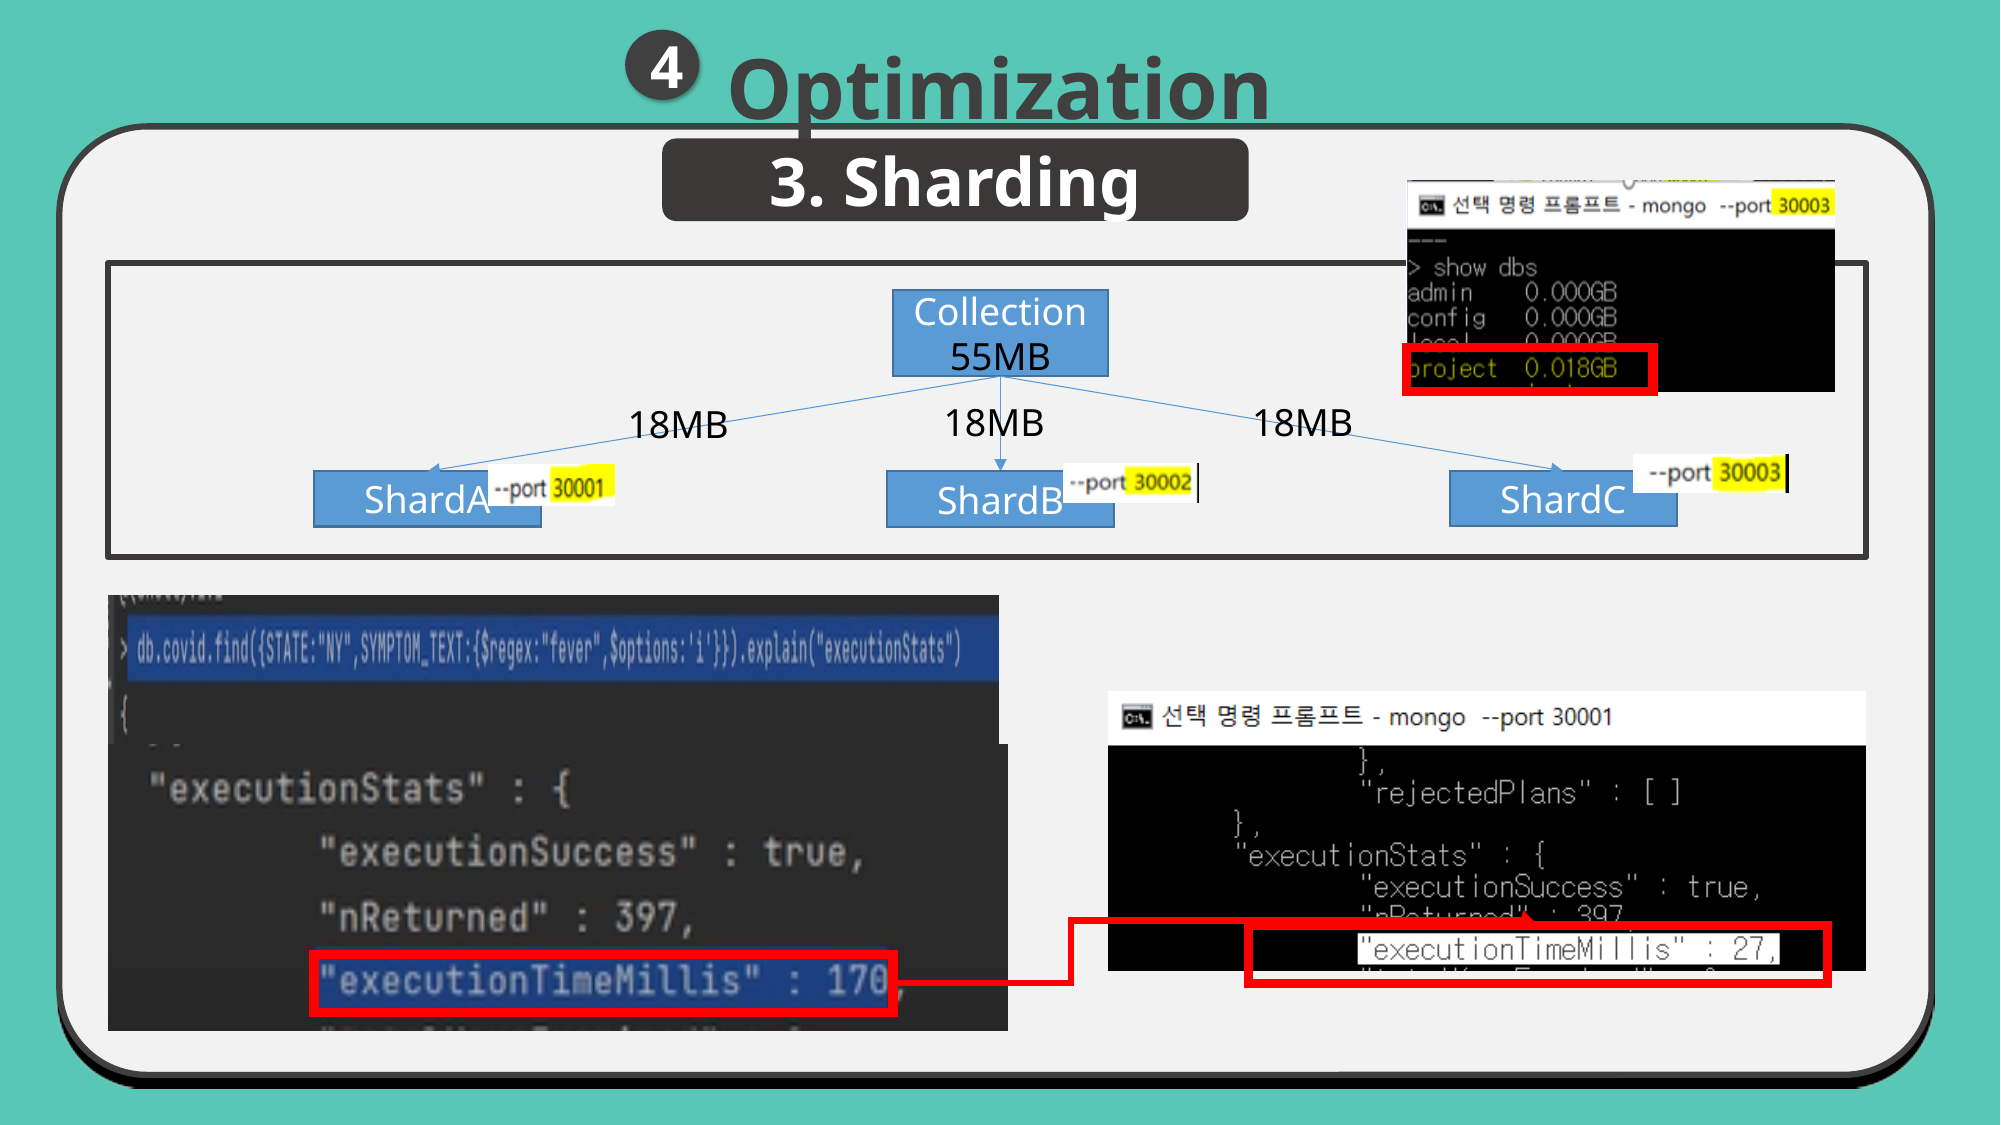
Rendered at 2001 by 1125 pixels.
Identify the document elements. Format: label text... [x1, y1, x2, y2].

text_box 3. Sharding [661, 137, 1250, 223]
text_box [58, 125, 1933, 1076]
picture [487, 464, 615, 506]
text_box [1539, 971, 1829, 984]
text_box 4 [624, 28, 701, 101]
picture [1063, 463, 1199, 503]
picture [1406, 180, 1835, 392]
picture [1633, 454, 1789, 493]
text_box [892, 925, 1539, 984]
text_box Optimization [497, 0, 1503, 144]
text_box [108, 595, 1008, 1031]
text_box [313, 289, 1678, 527]
text_box [108, 263, 1866, 558]
picture [1108, 691, 1866, 971]
